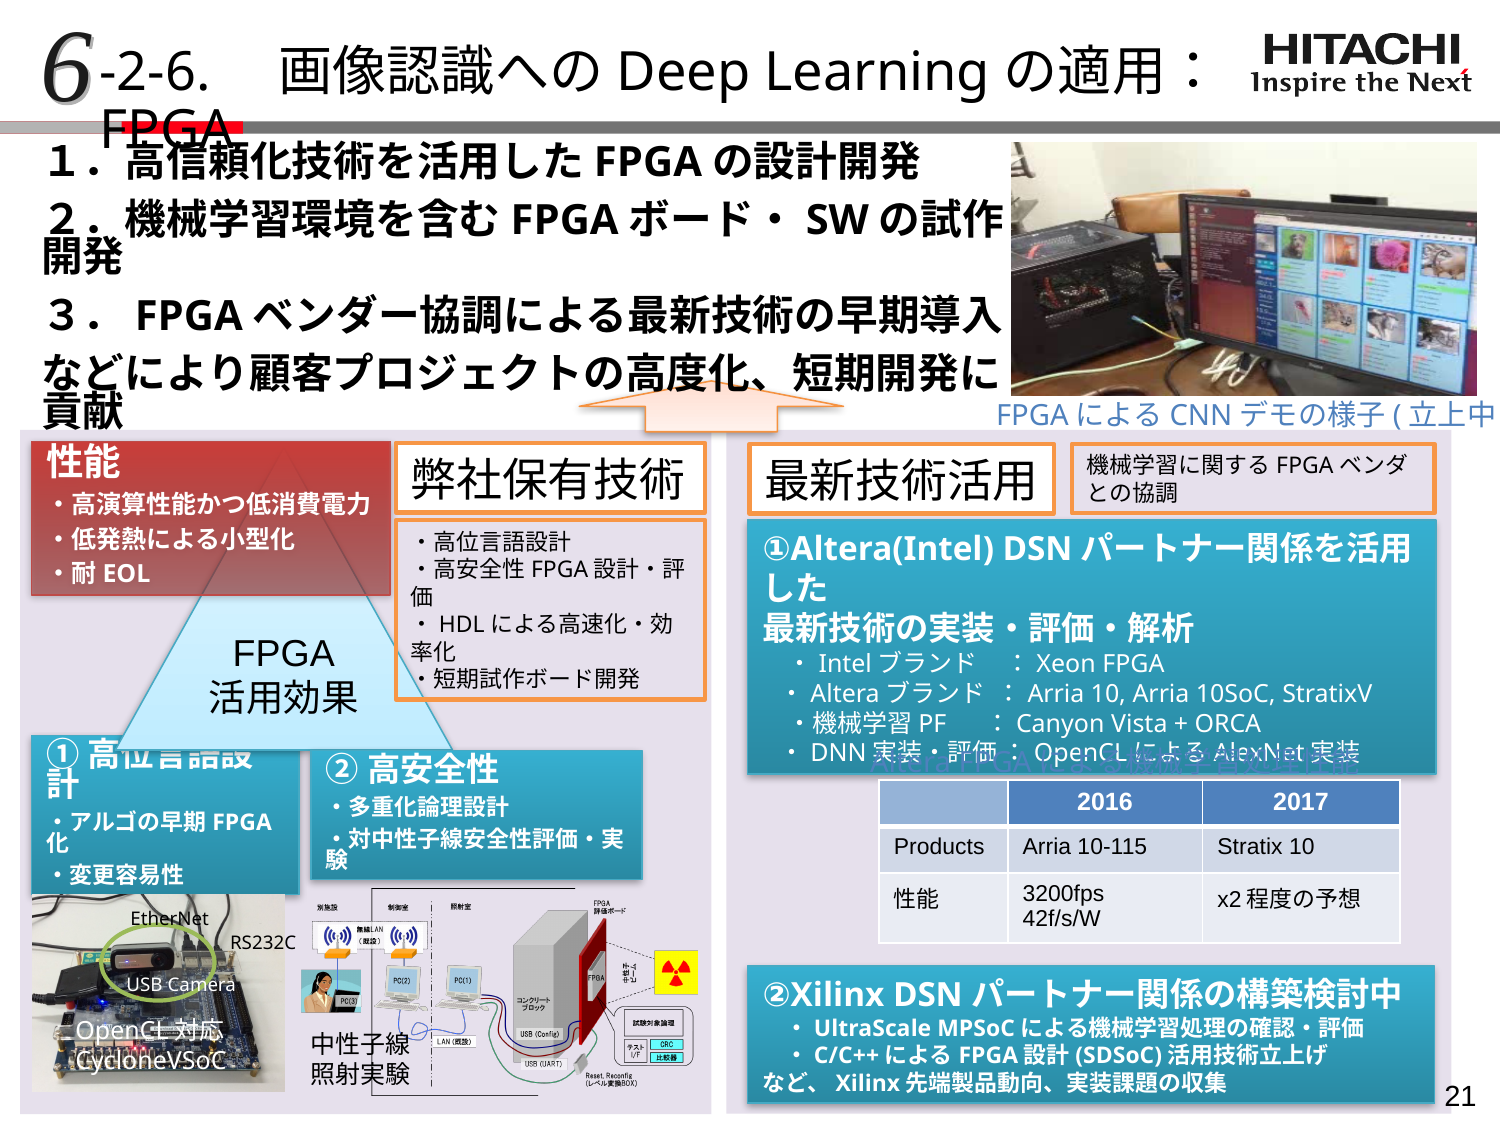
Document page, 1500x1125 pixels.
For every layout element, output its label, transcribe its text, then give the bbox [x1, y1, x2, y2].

slide_number 20 [1411, 1073, 1492, 1124]
table_cell Stratix 10 [1203, 829, 1399, 872]
text_box 6 [31, 0, 125, 125]
table_cell x2程度の予想 [1203, 874, 1399, 942]
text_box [1010, 141, 1478, 397]
text_box 機械学習に関するFPGAベンダとの協調 [1070, 442, 1437, 515]
table_cell Products [880, 829, 1007, 872]
text_box １．高信頼化技術を活用したFPGAの設計開発 ２．機械学習環境を含むFPGAボード・SWの試作開発 ３．FPGAベンダー協調による最新技術の早期導入 などにより顧客プロジェクトの高度化、短期開発に貢献 [26, 138, 1044, 441]
text_box [726, 439, 1452, 1114]
table_cell Arria 10-115 [1009, 829, 1202, 872]
table_cell 性能 [880, 874, 1007, 942]
text_box FPGAによるCNNデモの様子(立上中) [981, 388, 1500, 439]
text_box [31, 441, 699, 1098]
text_box Altera FPGAによる機械学習処理性能 [855, 735, 1375, 786]
text_box 最新技術活用 [747, 442, 1056, 516]
text_box ②Xilinx DSNパートナー関係の構築検討中 ・UltraScale MPSoCによる機械学習処理の確認・評価 ・C/C++によるFPGA設計(SDSoC)活用技術立上げ など、Xilinx先端製品動向、実装課題の収集 [747, 965, 1435, 1104]
text_box 弊社保有技術 [701, 441, 707, 515]
text_box [20, 429, 712, 1115]
table_header 2017 [1203, 781, 1399, 824]
table_header [880, 786, 1007, 824]
text_box ①Altera(Intel) DSNパートナー関係を活用した 最新技術の実装・評価・解析 ・Intelブランド ：Xeon FPGA ・Alteraブランド ：Arria 10, Arria 10SoC, StratixV ・機械学習PF ：Canyon Vista + ORCA ・DNN実装・評価 ：OpenCLによるAlexNet実装 [747, 519, 1437, 775]
table_cell 3200fps 42f/s/W [1009, 874, 1202, 942]
table_header 2016 [1009, 786, 1202, 824]
text_box -2-6. 画像認識へのDeep Learningの適用：FPGA [127, 36, 1306, 101]
